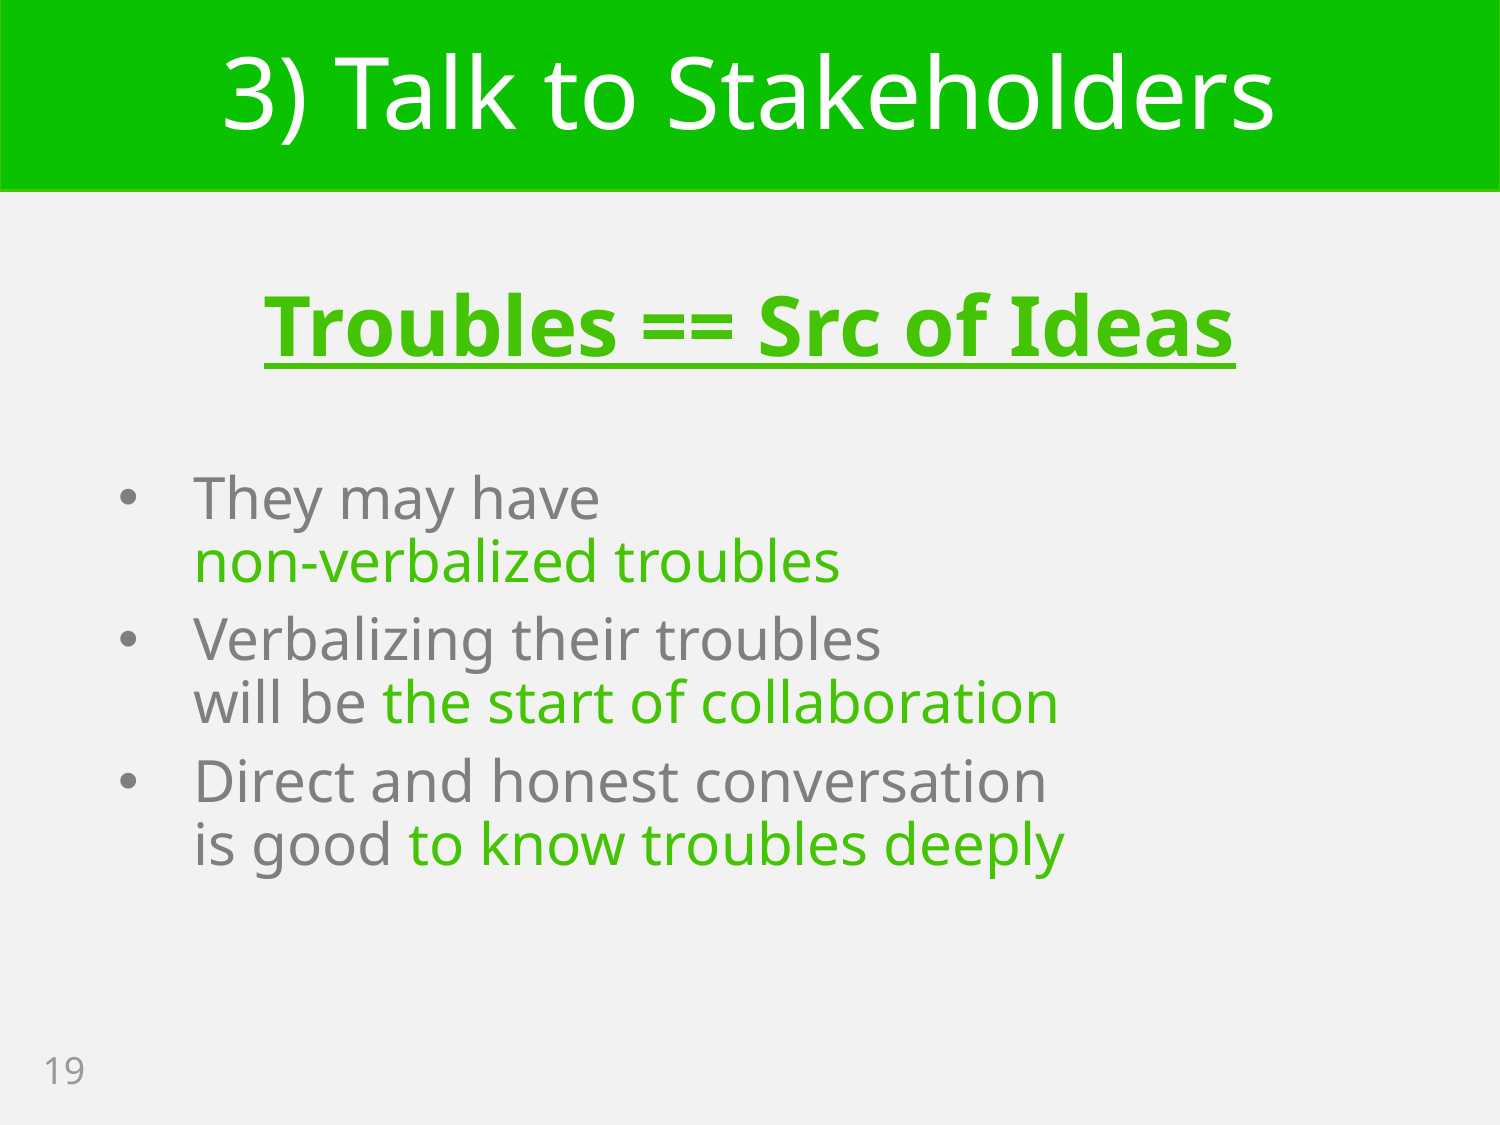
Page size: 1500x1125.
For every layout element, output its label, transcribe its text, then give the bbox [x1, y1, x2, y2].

list Troubles == Src of Ideas They may have non-verbalized troubles Verbalizing their troubles will be the start of collaboration Direct and honest conversation is good to know troubles deeply [103, 277, 1397, 1000]
slide_number 19 [27, 1042, 146, 1102]
title 3) Talk to Stakeholders [0, 53, 1500, 140]
